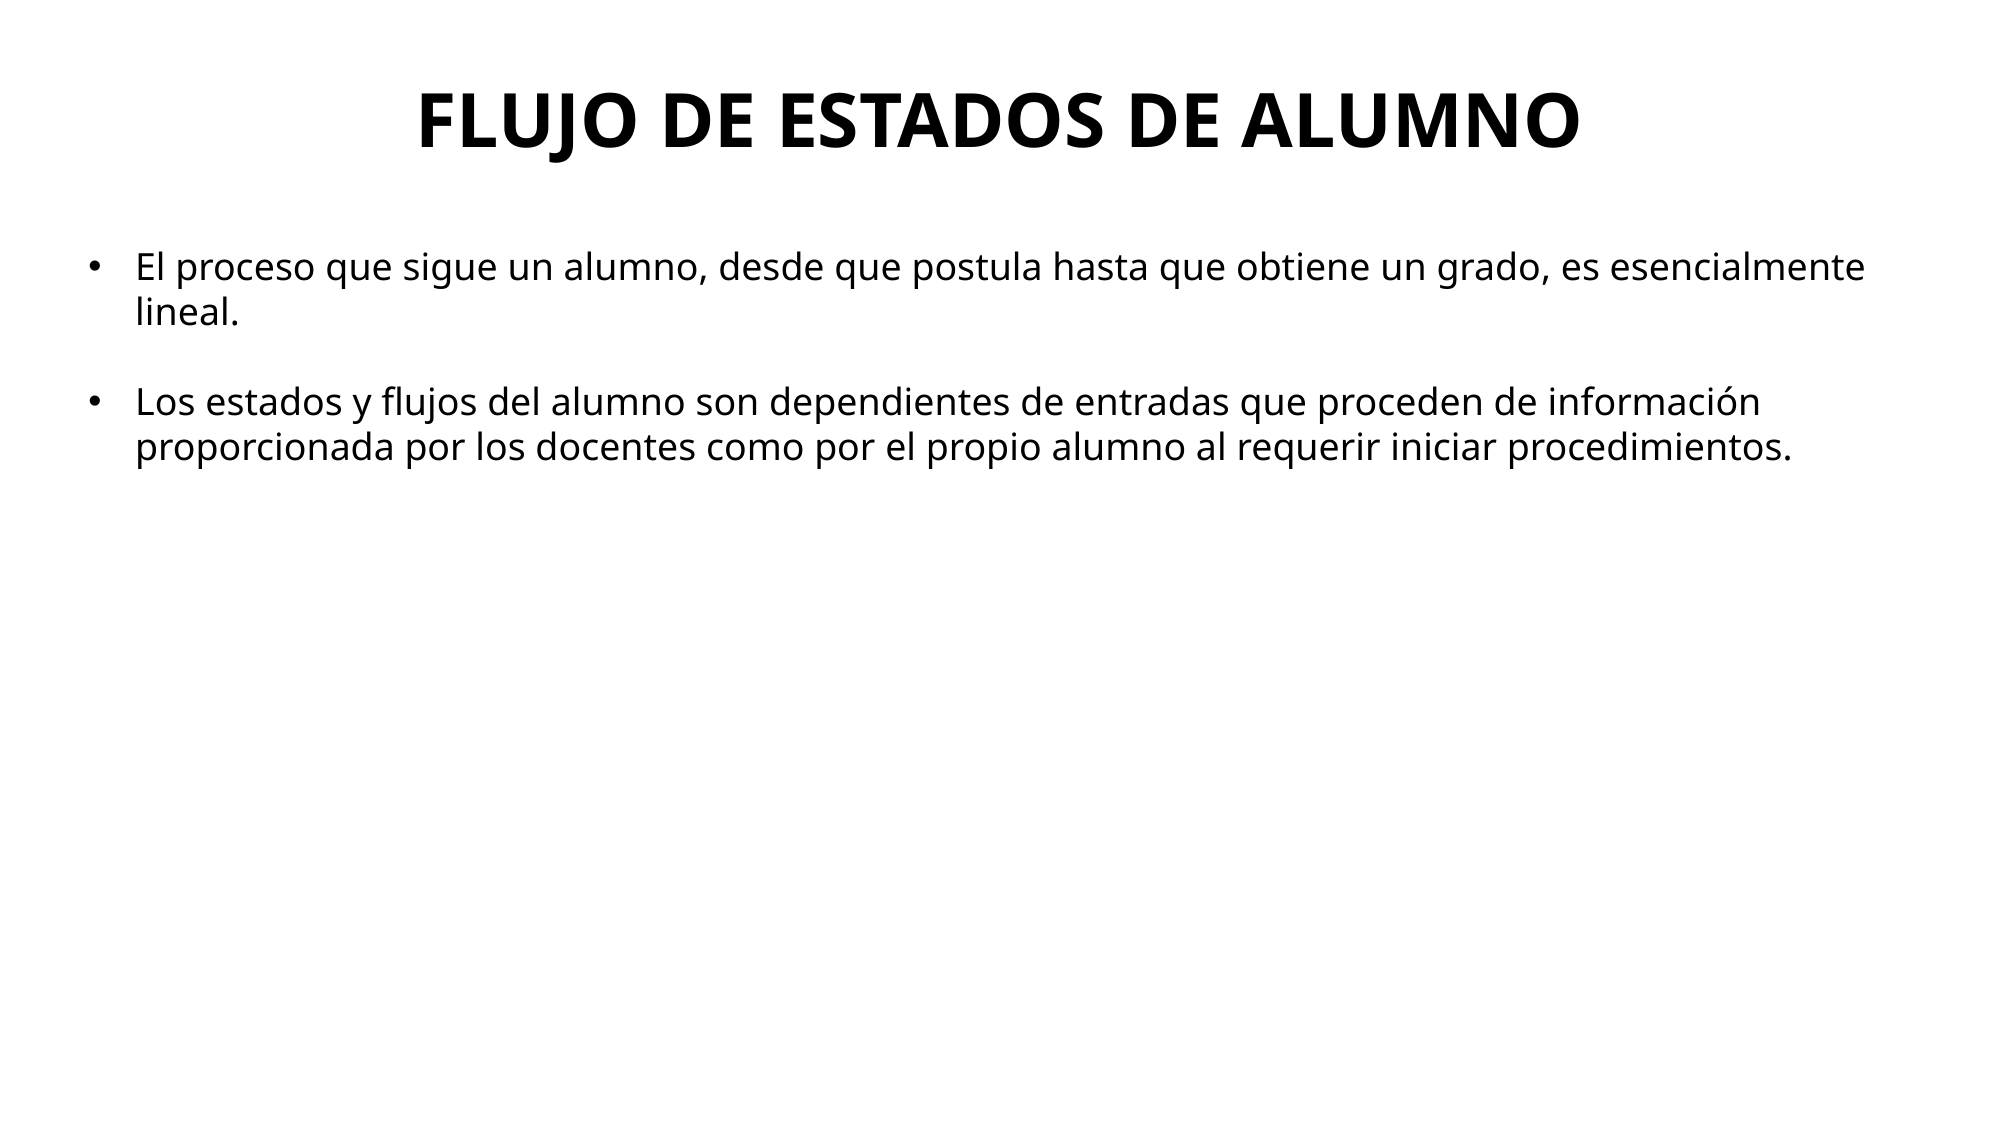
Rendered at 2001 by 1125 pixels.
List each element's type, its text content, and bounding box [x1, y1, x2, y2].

text_box El proceso que sigue un alumno, desde que postula hasta que obtiene un grado, es esencialmente lineal. Los estados y flujos del alumno son dependientes de entradas que proceden de información proporcionada por los docentes como por el propio alumno al requerir iniciar procedimientos. [73, 235, 1932, 611]
title FLUJO DE ESTADOS DE ALUMNO [37, 75, 1963, 179]
